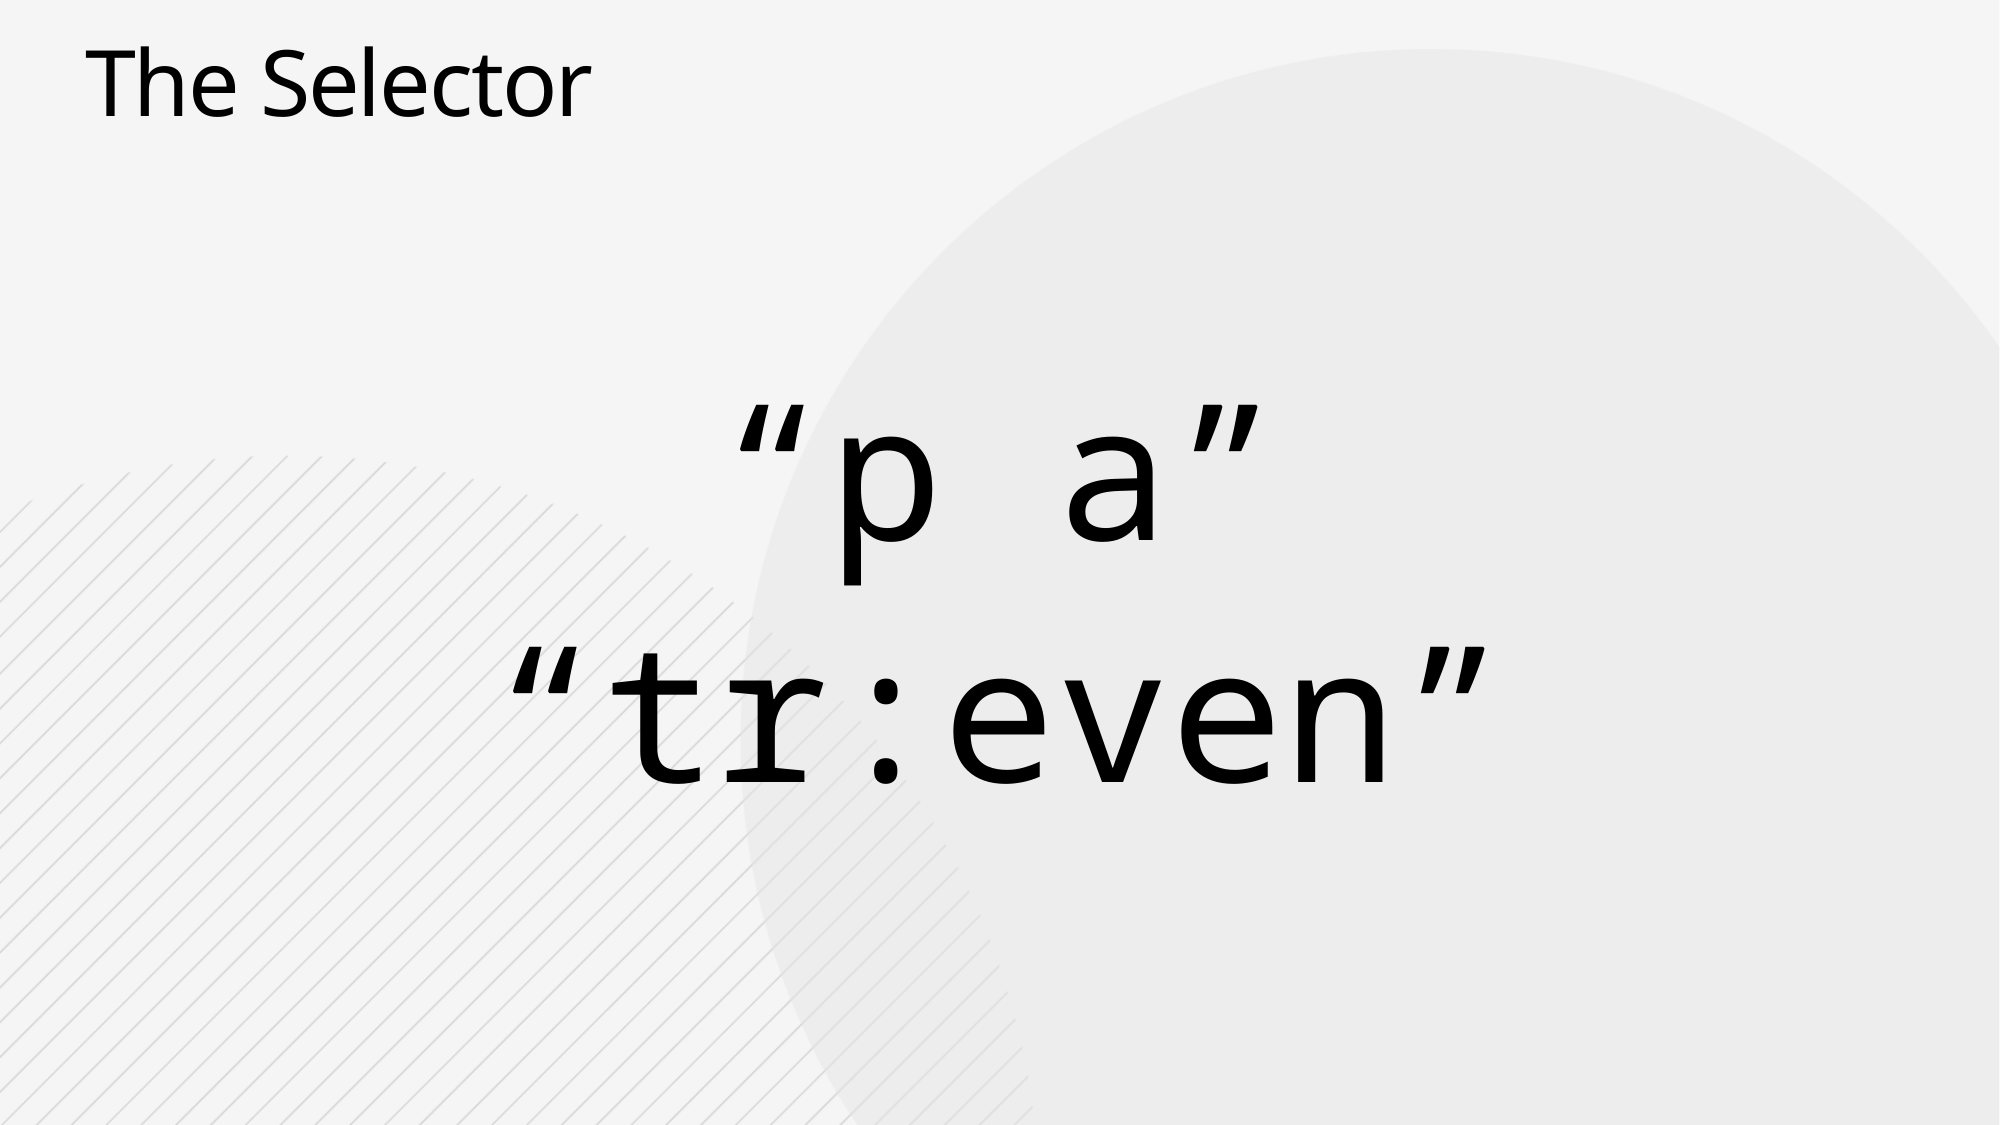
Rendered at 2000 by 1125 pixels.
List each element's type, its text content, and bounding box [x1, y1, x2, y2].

list “p a” “tr:even” [85, 375, 1914, 825]
title The Selector [85, 37, 1914, 138]
picture [0, 0, 2000, 1125]
